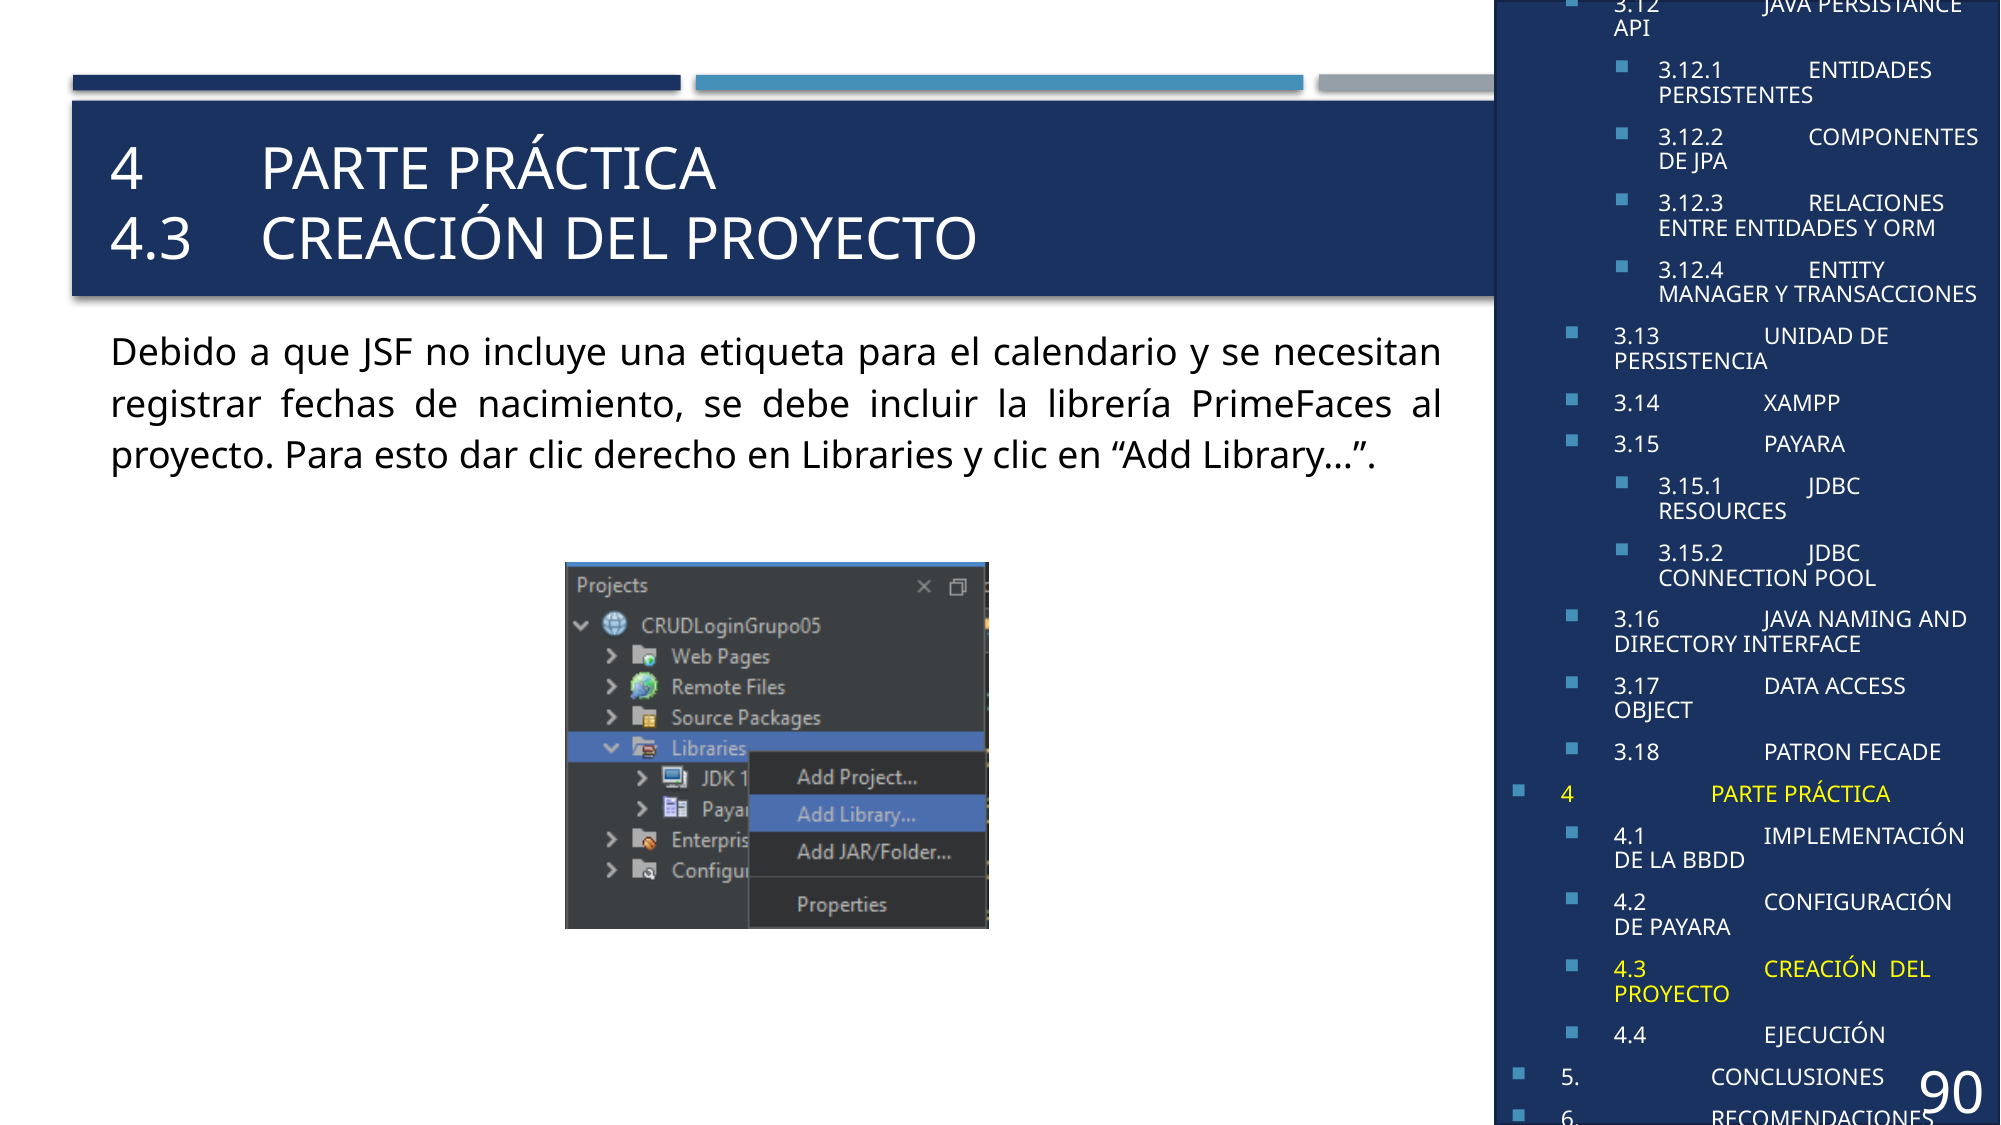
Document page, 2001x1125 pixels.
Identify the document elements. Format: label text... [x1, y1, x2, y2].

list Debido a que JSF no incluye una etiqueta para el calendario y se necesitan registrar fechas de nacimiento, se debe incluir la librería PrimeFaces al proyecto. Para esto dar clic derecho en Libraries y clic en “Add Library…”. [95, 303, 1459, 495]
picture [564, 561, 990, 929]
title 4 Parte práctica 4.3 CREACIÓN DEL PROYECTO [95, 112, 1494, 279]
text_box 3.12 JAVA PERSISTANCE API 3.12.1 ENTIDADES PERSISTENTES 3.12.2 COMPONENTES DE JPA 3.12.3 RELACIONES ENTRE ENTIDADES Y ORM 3.12.4 ENTITY MANAGER Y TRANSACCIONES 3.13 UNIDAD DE PERSISTENCIA 3.14 XAMPP 3.15 PAYARA 3.15.1 JDBC RESOURCES 3.15.2 JDBC CONNECTION POOL 3.16 JAVA NAMING AND DIRECTORY INTERFACE 3.17 DATA ACCESS OBJECT 3.18 PATRON FECADE 4 PARTE PRÁCTICA 4.1 IMPLEMENTACIÓN DE LA BBDD 4.2 CONFIGURACIÓN DE PAYARA 4.3 CREACIÓN DEL PROYECTO 4.4 EJECUCIÓN 5. CONCLUSIONES 6. RECOMENDACIONES [1494, 0, 2000, 1125]
slide_number 90 [1827, 1065, 2000, 1125]
